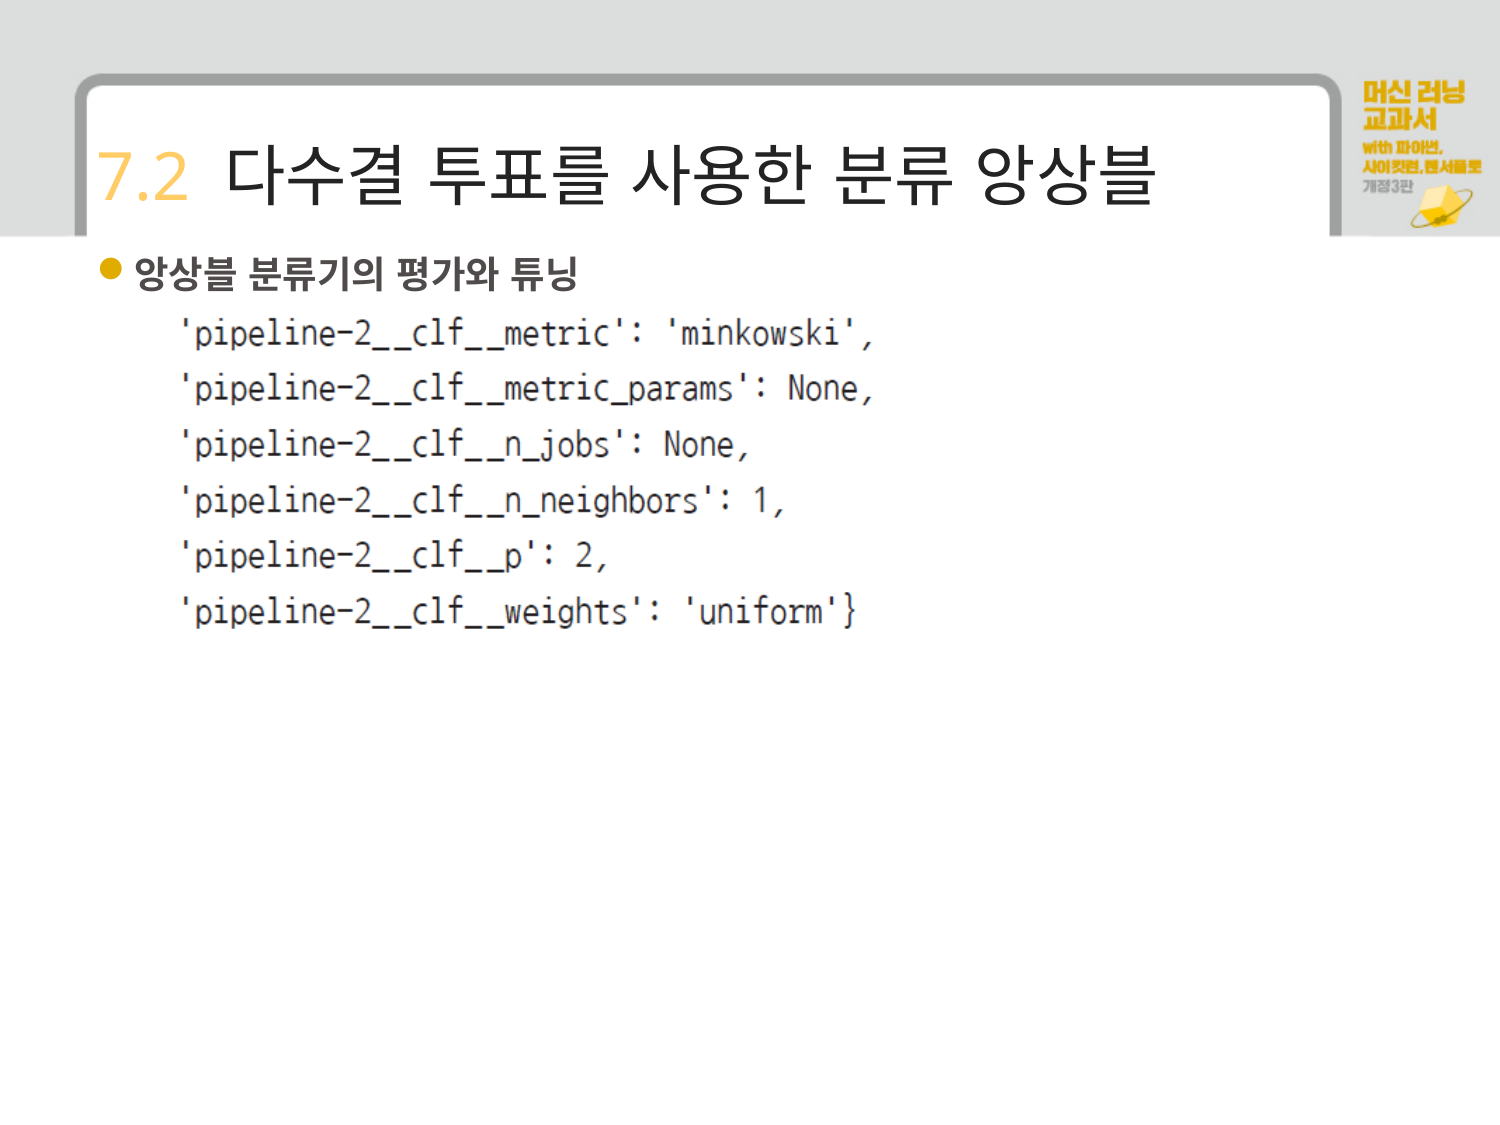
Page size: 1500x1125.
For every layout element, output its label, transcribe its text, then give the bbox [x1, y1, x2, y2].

list 앙상블 분류기의 평가와 튜닝 [81, 239, 1412, 1054]
picture [0, 0, 1500, 1125]
title 7.2 다수결 투표를 사용한 분류 앙상블 [81, 90, 1412, 222]
